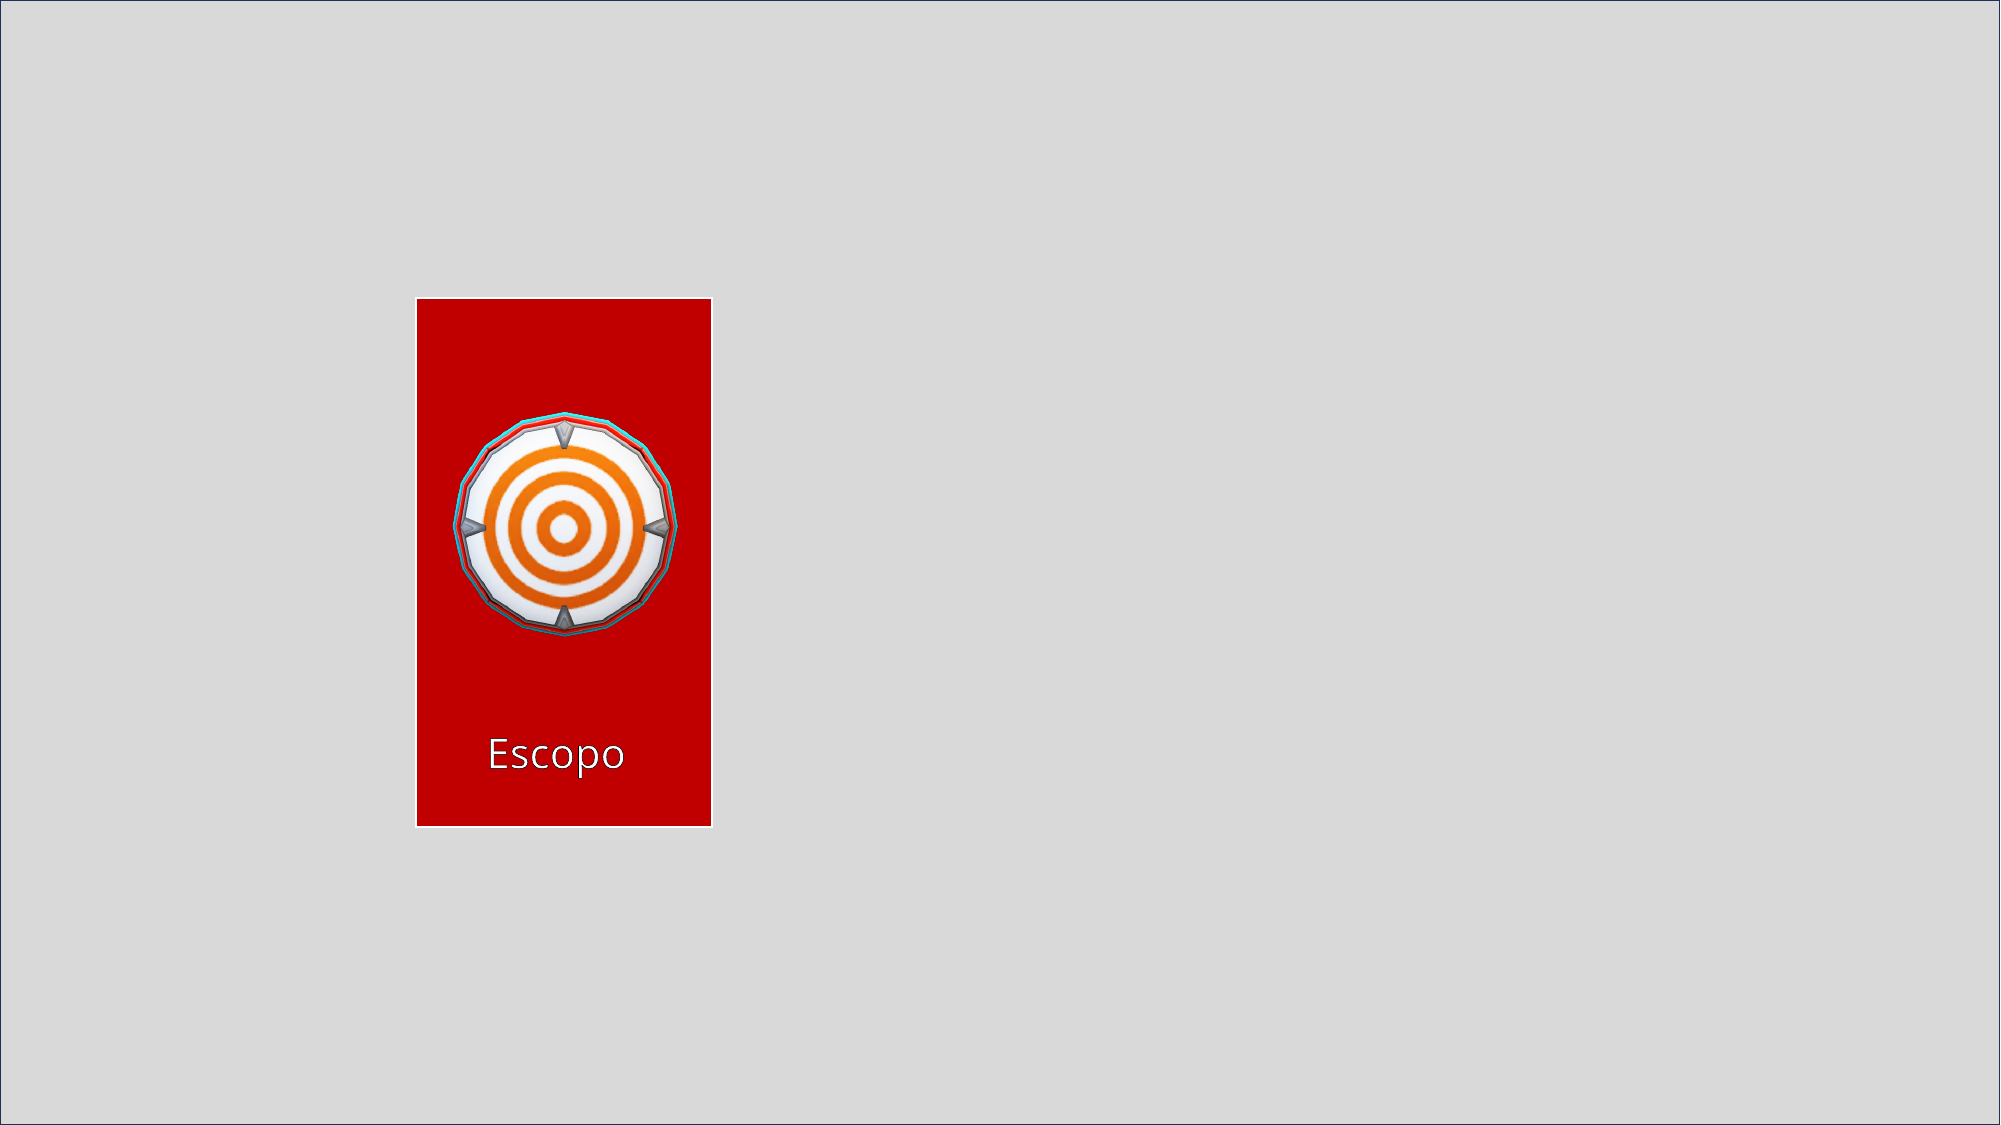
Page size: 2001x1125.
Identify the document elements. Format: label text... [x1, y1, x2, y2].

text_box [415, 297, 713, 828]
text_box Escopo [471, 719, 735, 785]
picture [447, 410, 682, 642]
text_box [0, 0, 2000, 1125]
